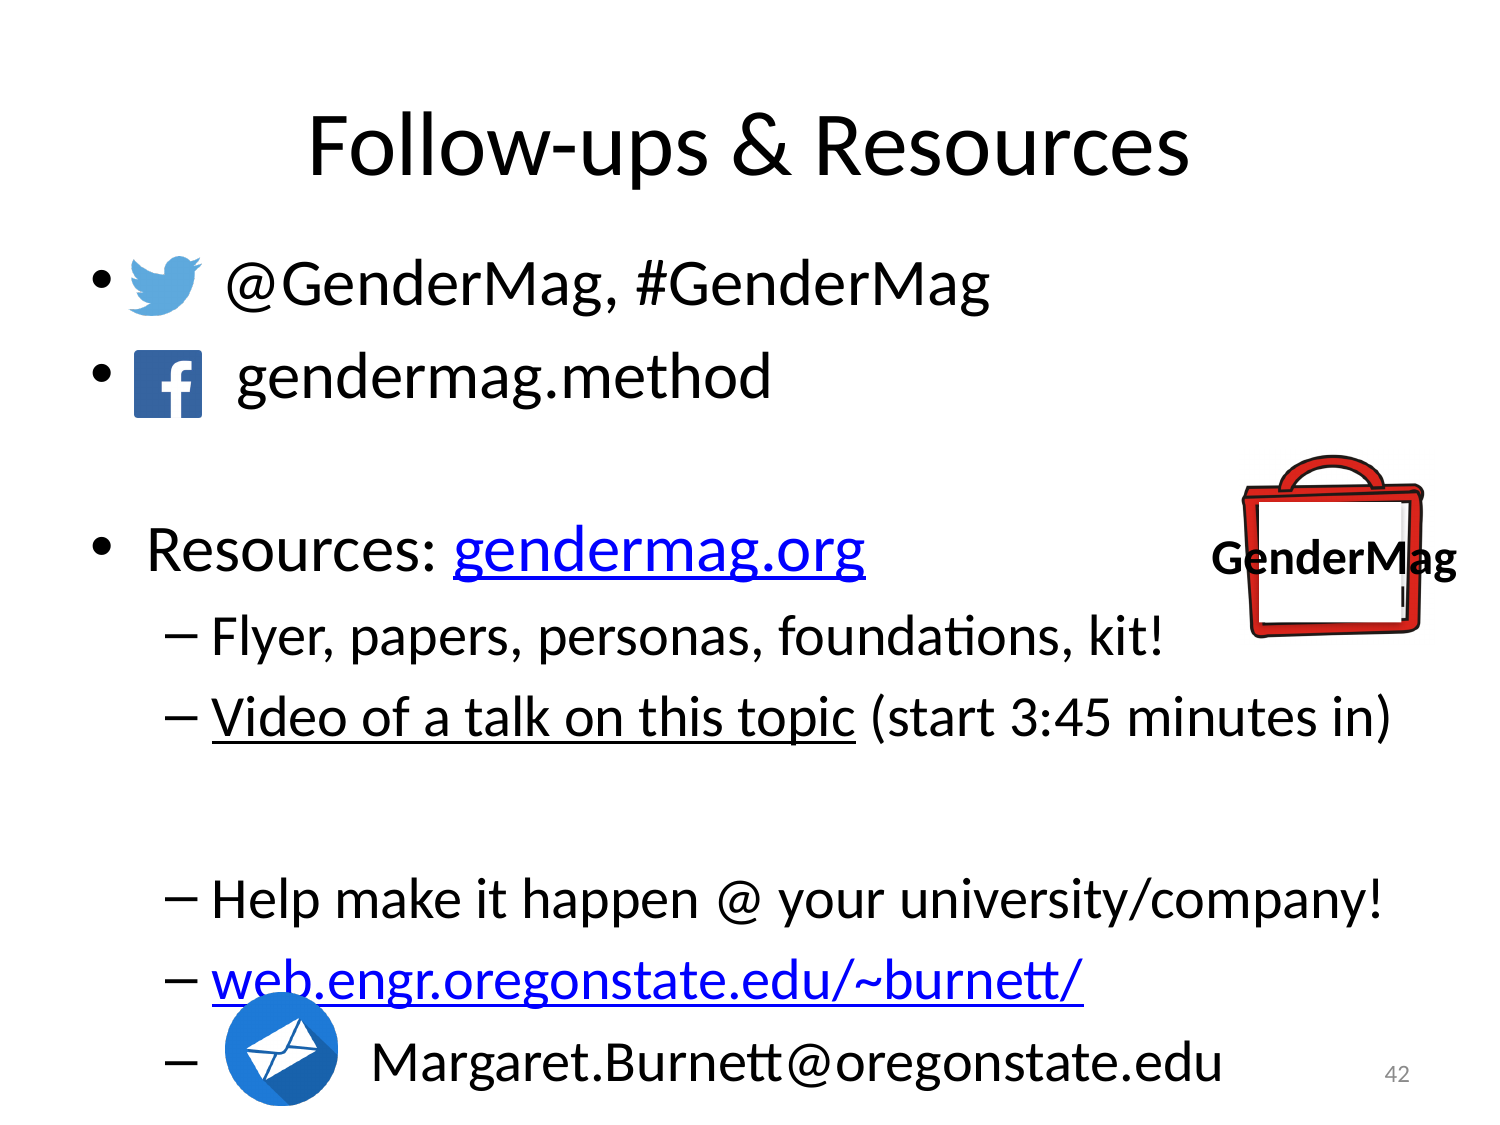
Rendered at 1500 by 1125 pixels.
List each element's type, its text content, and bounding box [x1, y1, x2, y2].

picture [128, 256, 202, 317]
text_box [1194, 448, 1474, 645]
picture [134, 350, 202, 418]
picture [225, 992, 339, 1106]
list @GenderMag, #GenderMag gendermag.method Resources: gendermag.org Flyer, papers, personas, foundations, kit! Video of a talk on this topic (start 3:45 minutes in) Help make it happen @ your university/company! web.engr.oregonstate.edu/~burnett/ Margaret.Burnett@oregonstate.edu [75, 231, 1500, 974]
title Follow-ups & Resources [75, 45, 1425, 231]
slide_number 42 [1074, 1042, 1425, 1103]
